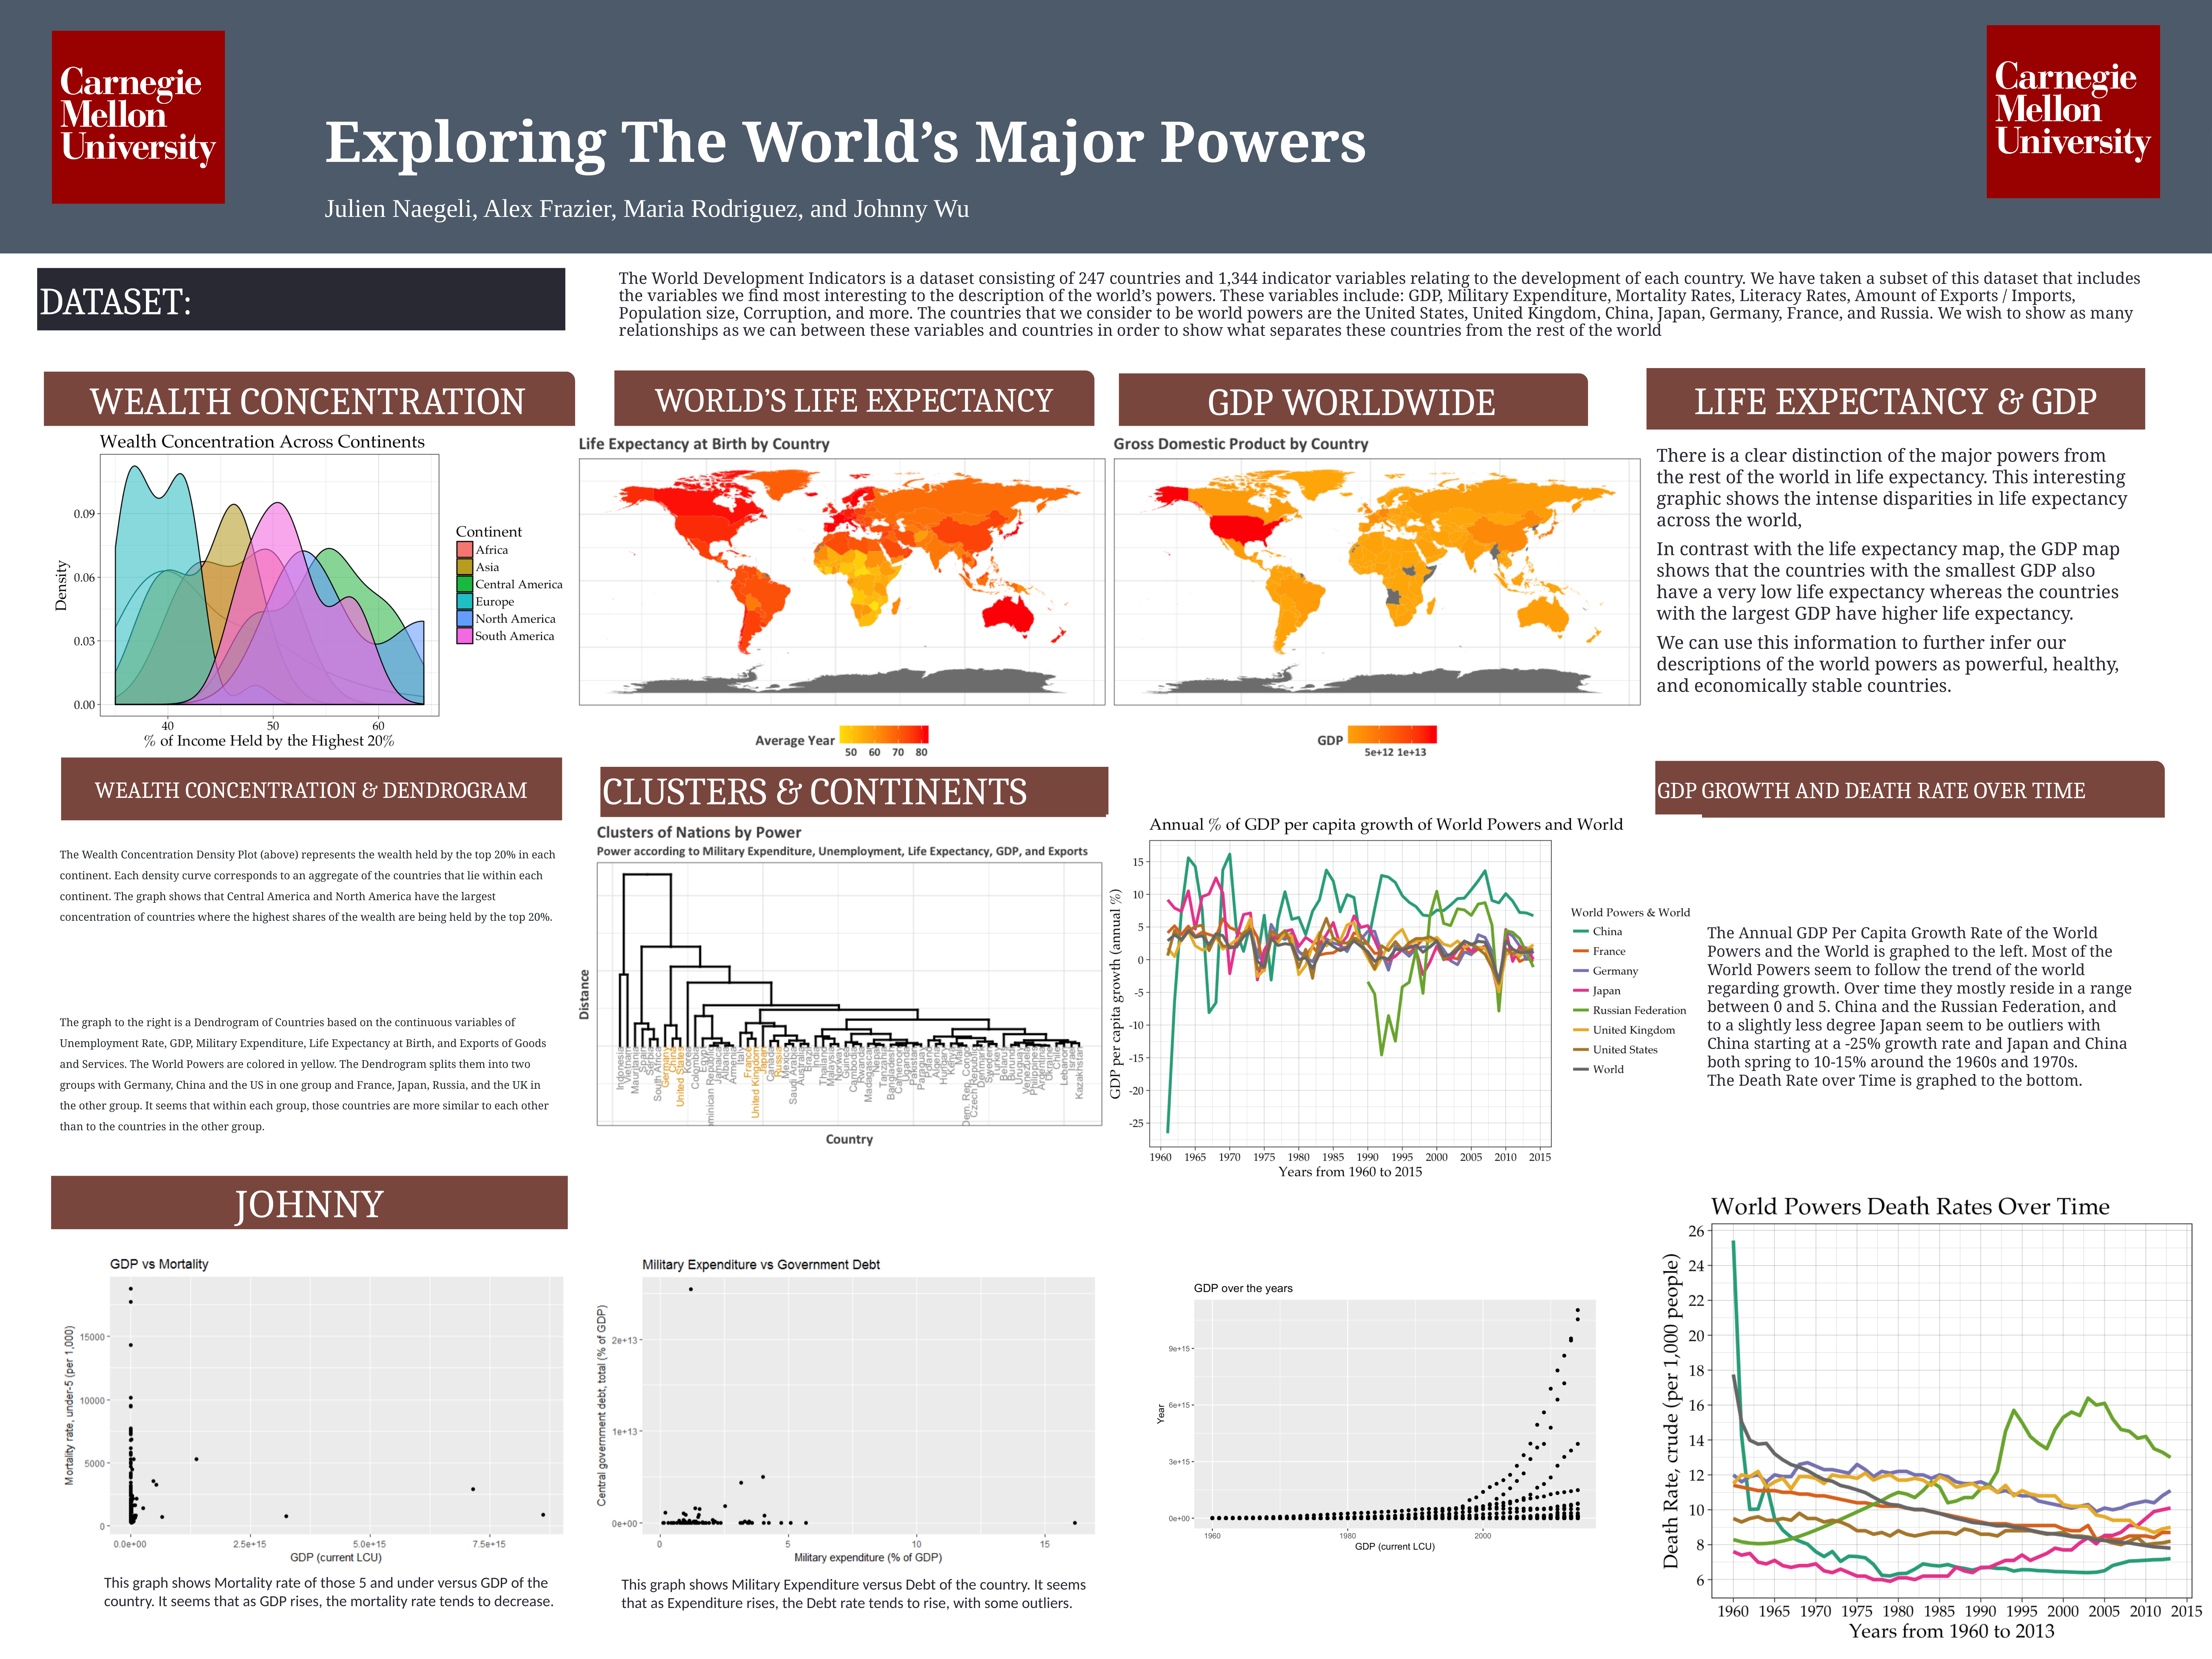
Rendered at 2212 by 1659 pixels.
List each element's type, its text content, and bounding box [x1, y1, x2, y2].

picture [53, 1253, 1119, 1571]
text_box There is a clear distinction of the major powers from the rest of the world in life expectancy. This interesting graphic shows the intense disparities in life expectancy across the world, In contrast with the life expectancy map, the GDP map shows that the countries with the smallest GDP also have a very low life expectancy whereas the countries with the largest GDP have higher life expectancy. We can use this information to further infer our descriptions of the world powers as powerful, healthy, and economically stable countries. [1646, 441, 2133, 742]
text_box This graph shows Mortality rate of those 5 and under versus GDP of the country. It seems that as GDP rises, the mortality rate tends to decrease. [102, 1571, 573, 1612]
text_box The Annual GDP Per Capita Growth Rate of the World Powers and the World is graphed to the left. Most of the World Powers seem to follow the trend of the world regarding growth. Over time they mostly reside in a range between 0 and 5. China and the Russian Federation, and to a slightly less degree Japan seem to be outliers with China starting at a -25% growth rate and Japan and China both spring to 10-15% around the 1960s and 1970s. The Death Rate over Time is graphed to the bottom. [1705, 920, 2135, 1091]
picture [1987, 25, 2160, 198]
list Clusters & Continents [600, 767, 1109, 817]
list Wealth Concentration & Dendrogram [61, 757, 563, 821]
picture [574, 814, 1702, 1182]
text_box The World Development Indicators is a dataset consisting of 247 countries and 1,344 indicator variables relating to the development of each country. We have taken a subset of this dataset that includes the variables we find most interesting to the description of the world’s powers. These variables include: GDP, Military Expenditure, Mortality Rates, Literacy Rates, Amount of Exports / Imports, Population size, Corruption, and more. The countries that we consider to be world powers are the United States, United Kingdom, China, Japan, Germany, France, and Russia. We wish to show as many relationships as we can between these variables and countries in order to show what separates these countries from the rest of the world [617, 268, 2148, 359]
list Life expectancy & GDP [1646, 368, 2146, 430]
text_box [1119, 373, 1588, 426]
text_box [44, 371, 575, 426]
picture [1657, 1194, 2212, 1642]
subtitle Julien Naegeli, Alex Frazier, Maria Rodriguez, and Johnny Wu [322, 189, 1890, 231]
text_box This graph shows Military Expenditure versus Debt of the country. It seems that as Expenditure rises, the Debt rate tends to rise, with some outliers. [619, 1572, 1090, 1614]
picture [1154, 1281, 1598, 1556]
text_box The Wealth Concentration Density Plot (above) represents the wealth held by the top 20% in each continent. Each density curve corresponds to an aggregate of the countries that lie within each continent. The graph shows that Central America and North America have the largest concentration of countries where the highest shares of the wealth are being held by the top 20%. The graph to the right is a Dendrogram of Countries based on the continuous variables of Unemployment Rate, GDP, Military Expenditure, Life Expectancy at Birth, and Exports of Goods and Services. The World Powers are colored in yellow. The Dendrogram splits them into two groups with Germany, China and the US in one group and France, Japan, Russia, and the UK in the other group. It seems that within each group, those countries are more similar to each other than to the countries in the other group. [57, 837, 562, 1159]
text_box GDP Growth and Death Rate OVER Time [1655, 761, 2165, 818]
text_box Johnny [51, 1176, 568, 1229]
list Dataset: [37, 268, 566, 331]
text_box WorlD’s Life Expectancy [614, 370, 1095, 426]
picture [52, 30, 225, 204]
title Exploring The World’s Major Powers [322, 49, 1890, 177]
picture [53, 431, 1646, 767]
